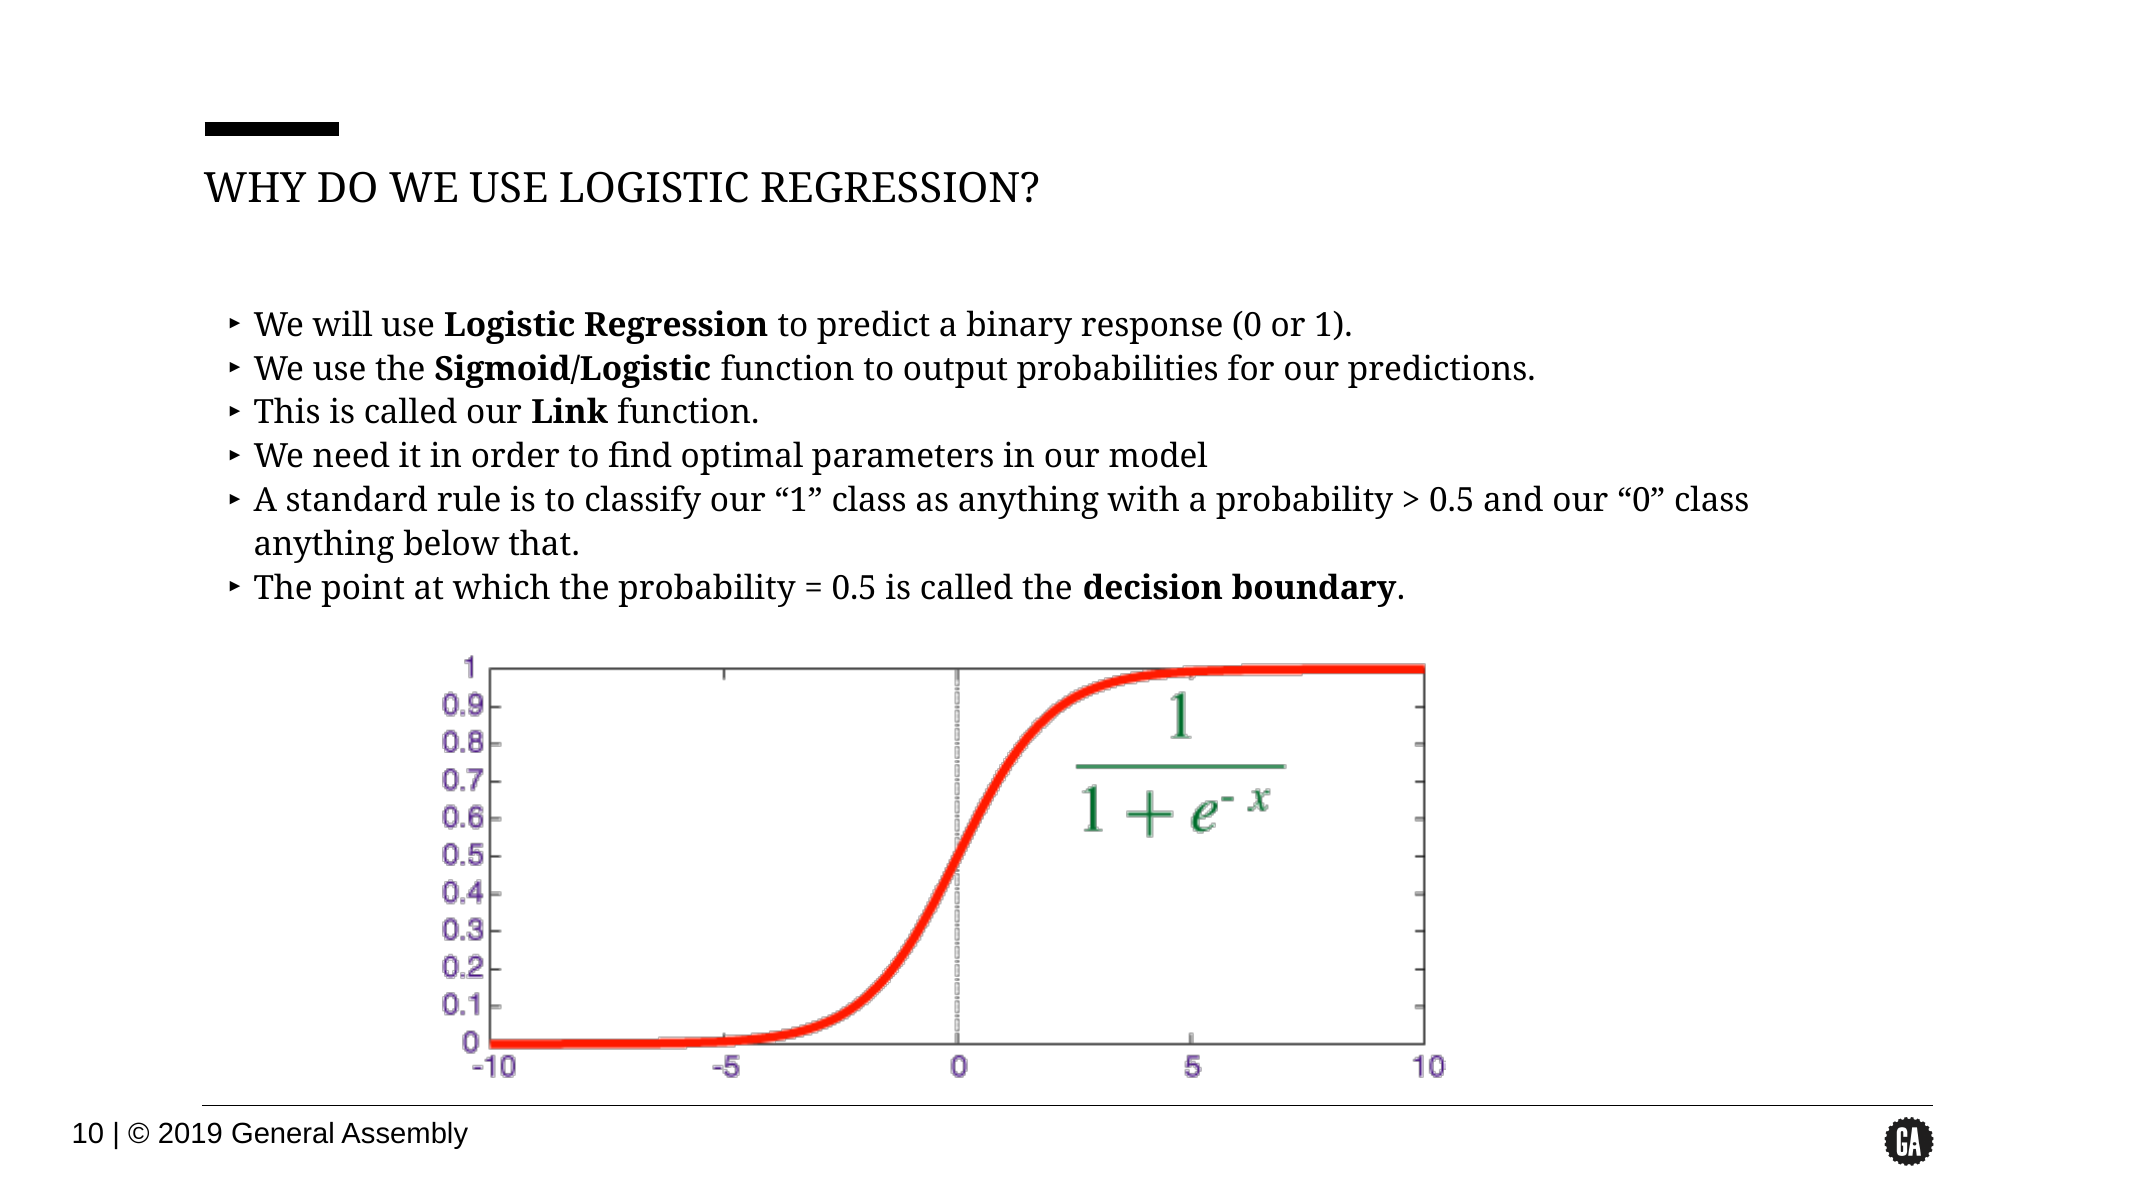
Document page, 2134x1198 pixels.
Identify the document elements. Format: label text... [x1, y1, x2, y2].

list WHY DO WE USE LOGISTIC REGRESSION? [203, 160, 1122, 202]
picture [441, 648, 1446, 1085]
picture [1884, 1117, 1934, 1166]
list We will use Logistic Regression to predict a binary response (0 or 1). We use the Sigmoid/Logistic function to output probabilities for our predictions. This is called our Link function. We need it in order to find optimal parameters in our model A standard rule is to classify our “1” class as anything with a probability > 0.5 and our “0” class anything below that. The point at which the probability = 0.5 is called the decision boundary. [205, 288, 1841, 578]
